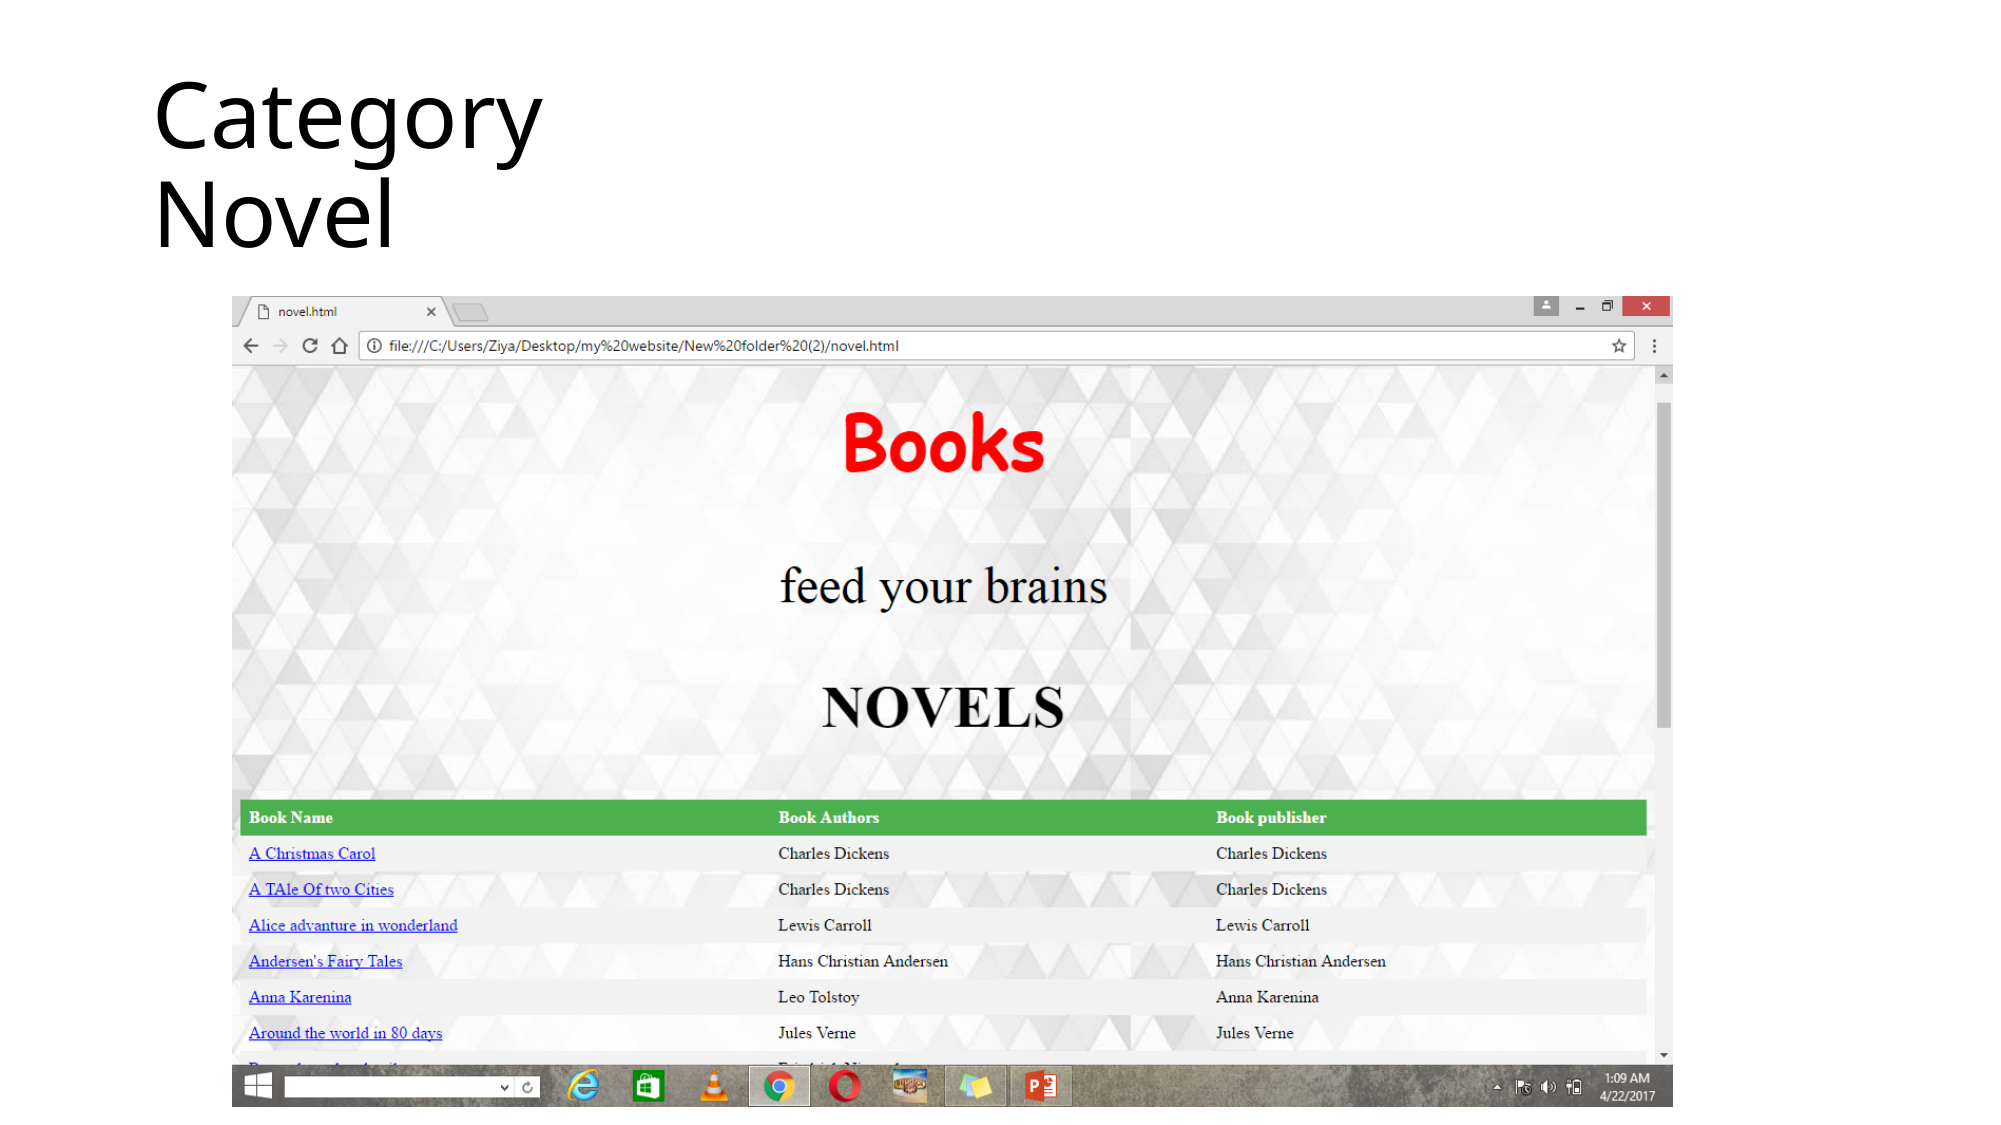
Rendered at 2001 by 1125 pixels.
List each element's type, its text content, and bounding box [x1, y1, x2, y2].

picture [232, 296, 1673, 1107]
text_box Category Novel [137, 59, 1863, 278]
